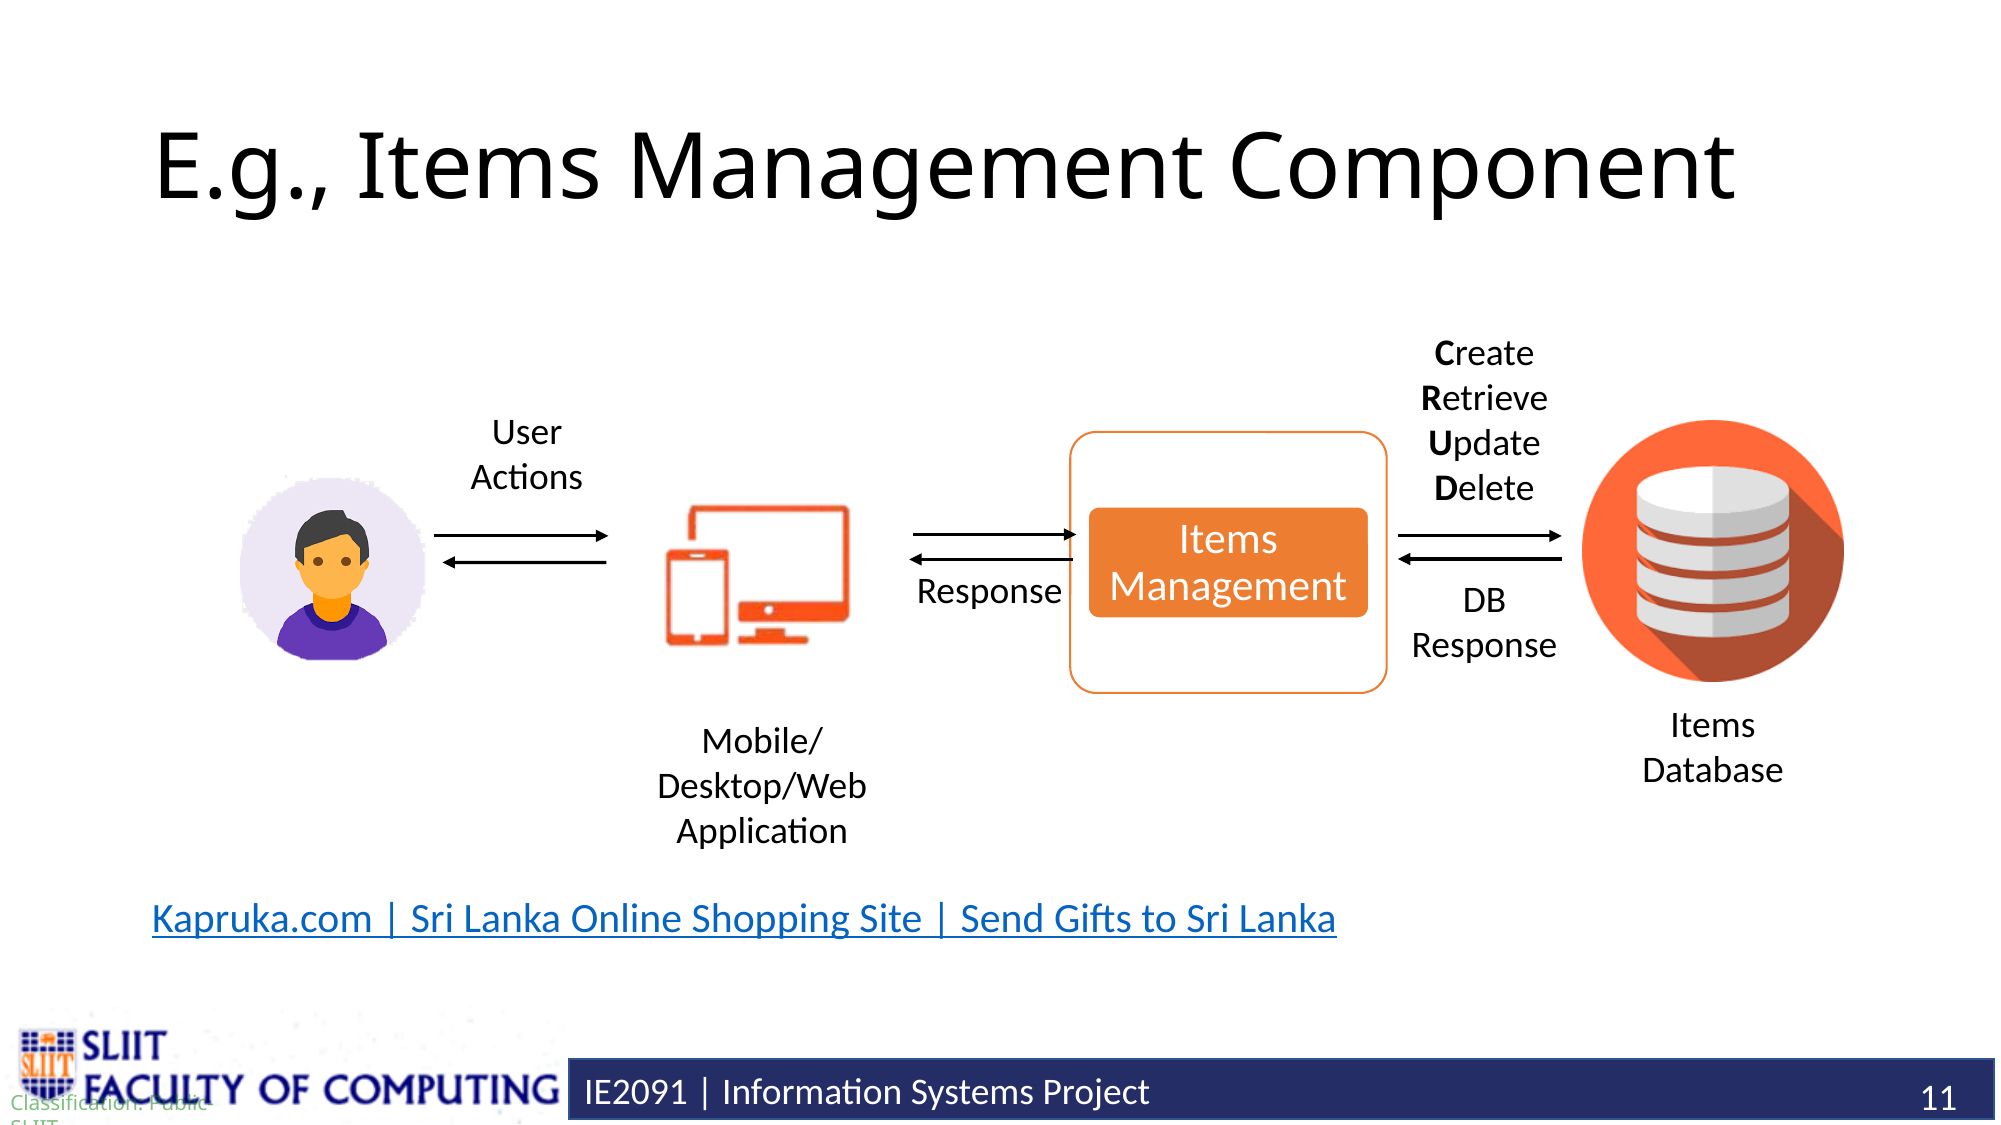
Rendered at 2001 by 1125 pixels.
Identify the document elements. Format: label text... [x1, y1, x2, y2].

title E.g., Items Management Component [137, 59, 1863, 278]
picture [0, 1006, 568, 1124]
text_box User Actions [421, 399, 633, 505]
text_box DB Response [1387, 568, 1582, 673]
text_box Create Retrieve Update Delete [1378, 320, 1591, 516]
text_box Kapruka.com | Sri Lanka Online Shopping Site | Send Gifts to Sri Lanka [137, 883, 1446, 949]
picture [1582, 420, 1844, 682]
text_box Mobile/Desktop/Web Application [612, 708, 913, 859]
picture [229, 468, 434, 682]
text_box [1070, 431, 1387, 693]
text_box Response [909, 560, 1070, 619]
picture [607, 490, 909, 660]
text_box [1087, 506, 1370, 619]
slide_number 11 [1904, 1065, 2000, 1125]
text_box Items Database [1607, 692, 1819, 798]
